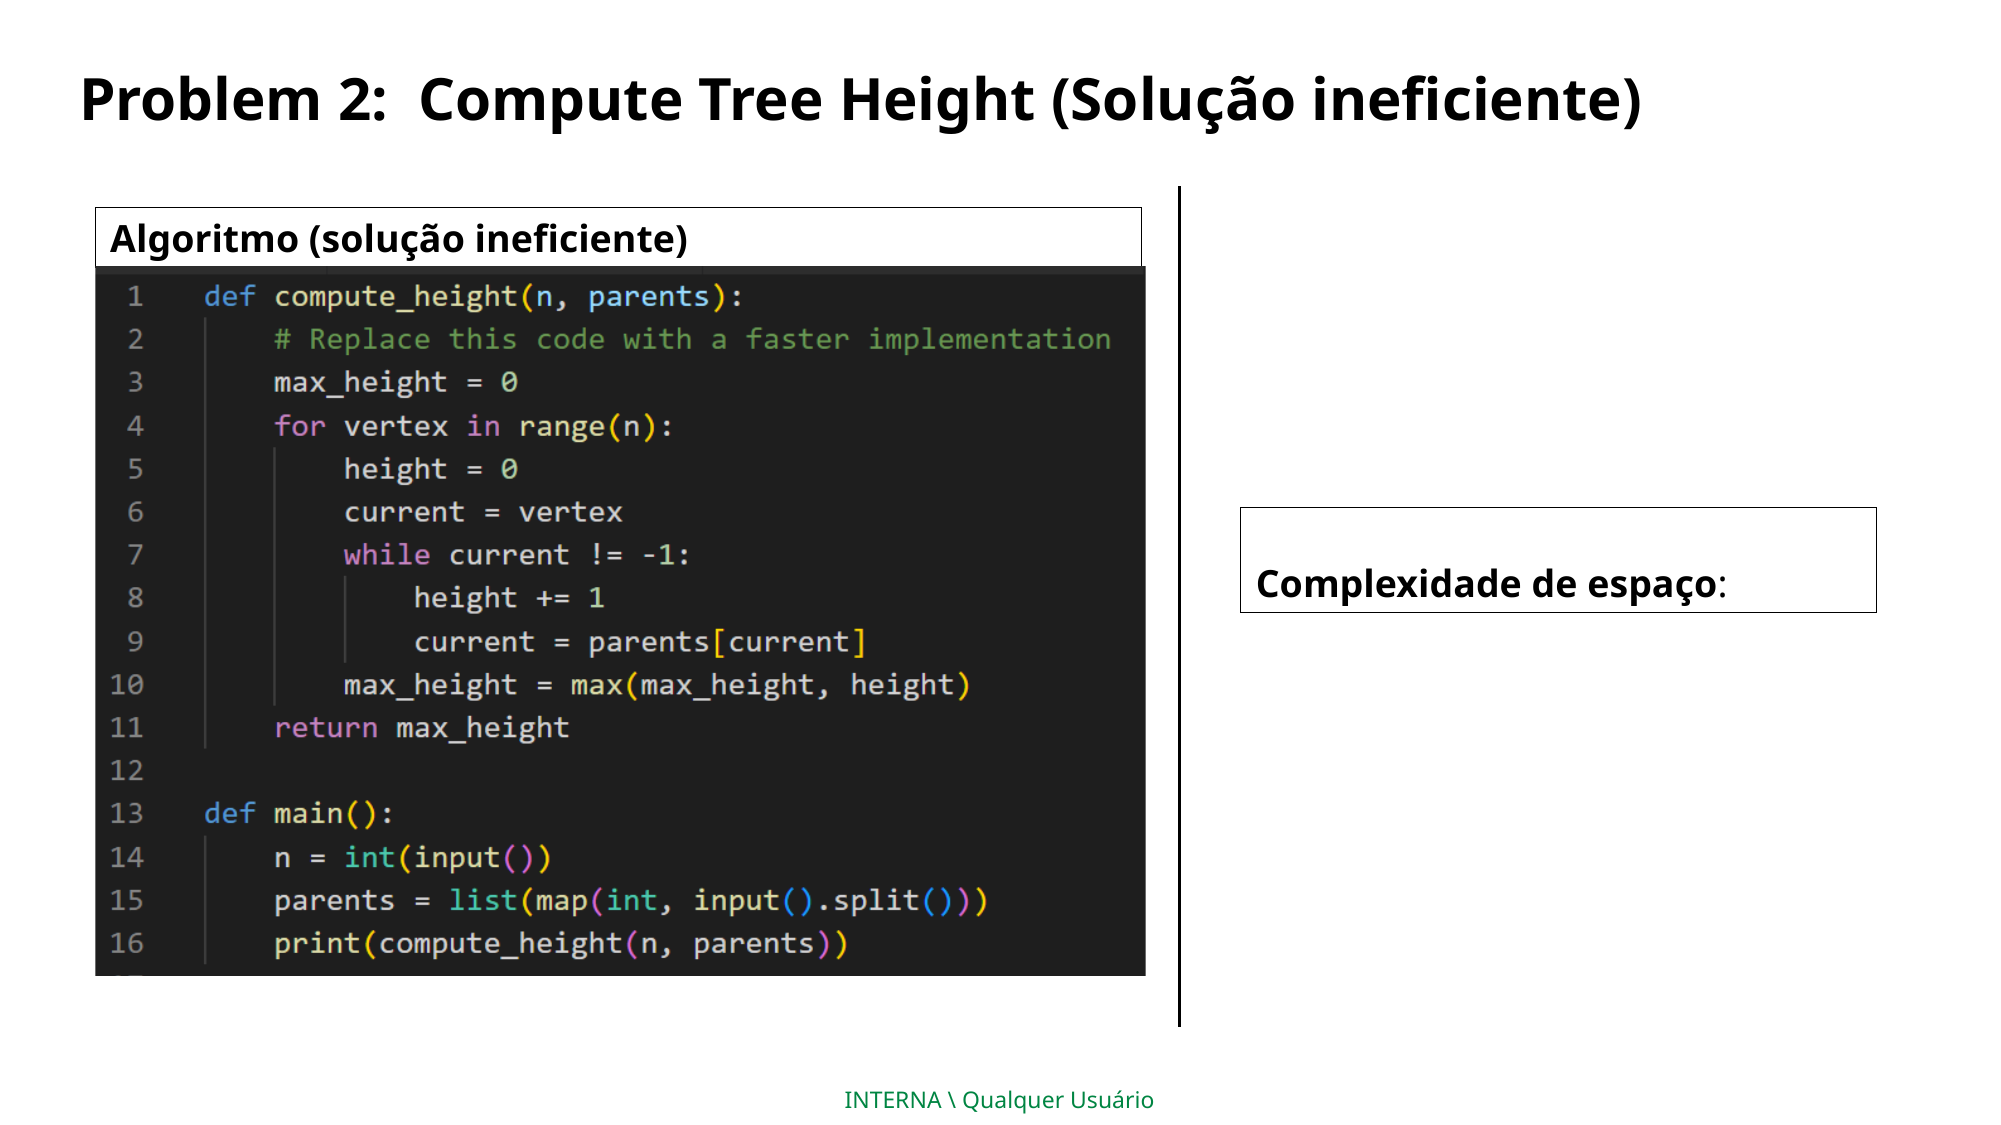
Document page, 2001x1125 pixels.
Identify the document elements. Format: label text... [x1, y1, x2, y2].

text_box Algoritmo (solução ineficiente) [95, 207, 1142, 266]
title Problem 2: Compute Tree Height (Solução ineficiente) [64, 41, 1936, 162]
picture [95, 266, 1146, 976]
